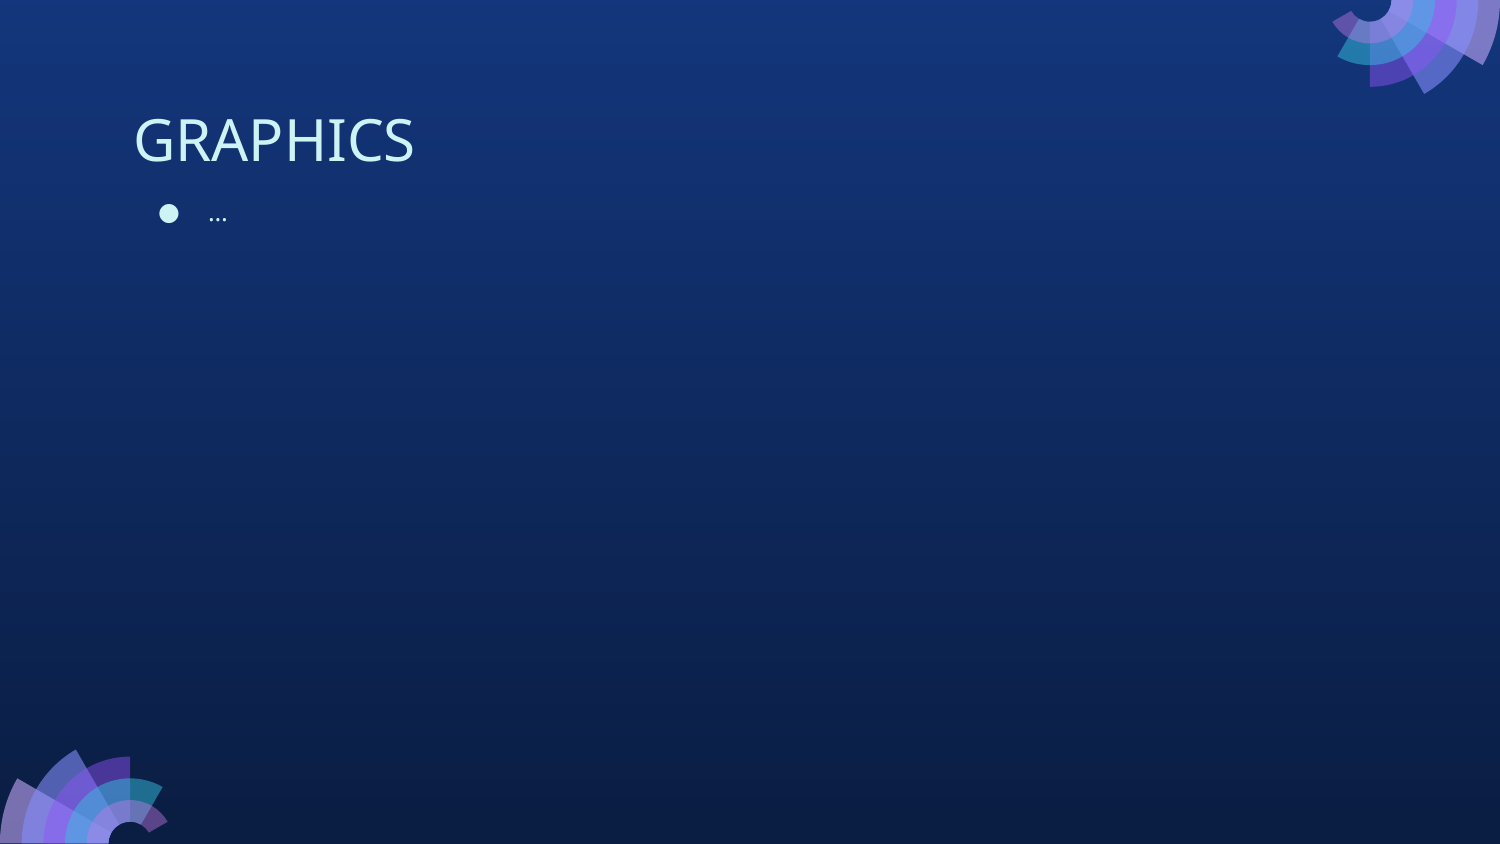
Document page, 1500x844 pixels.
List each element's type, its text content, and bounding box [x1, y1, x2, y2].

list … [118, 181, 1413, 697]
title GRAPHICS [118, 88, 1382, 181]
